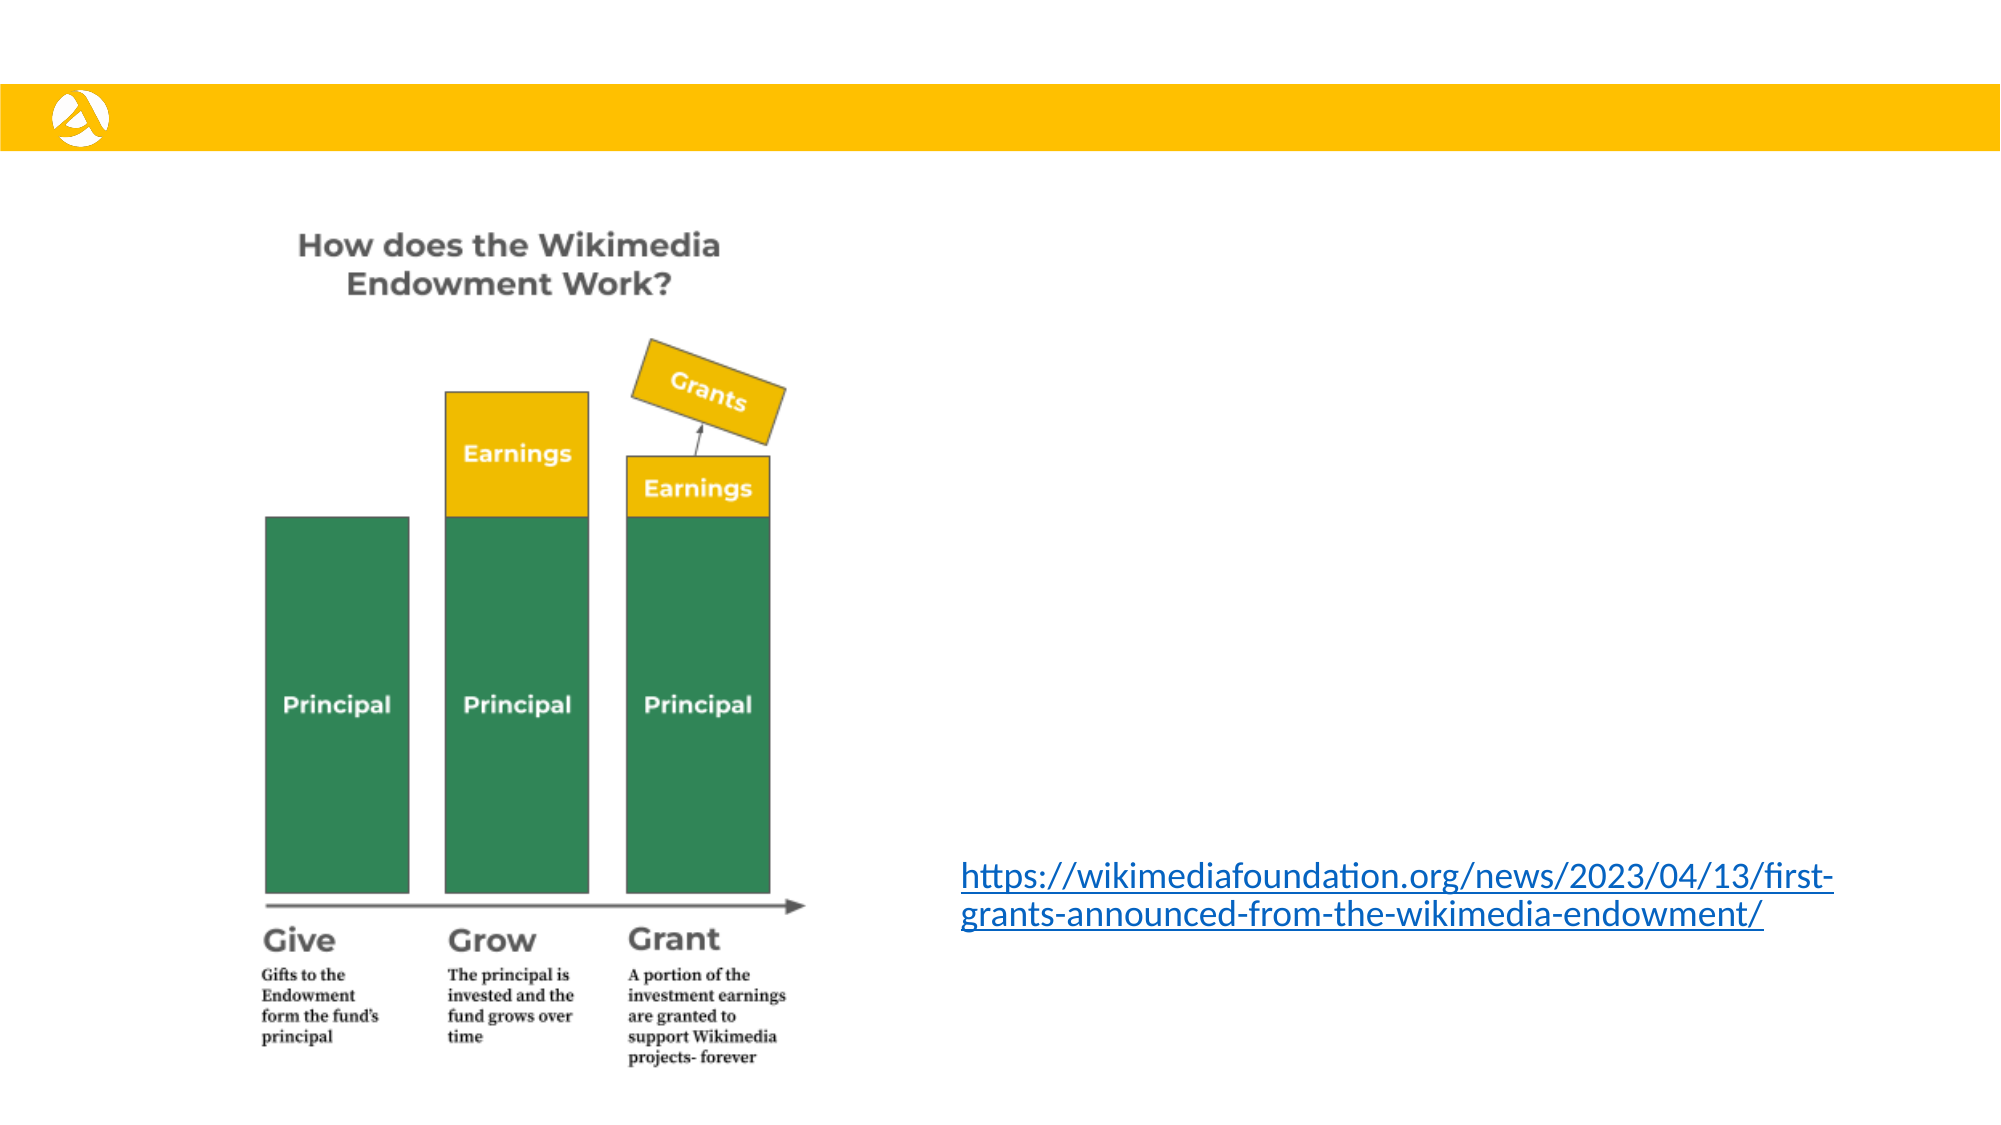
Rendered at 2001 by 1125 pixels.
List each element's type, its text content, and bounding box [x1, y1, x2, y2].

picture [46, 86, 116, 155]
text_box https://wikimediafoundation.org/news/2023/04/13/first-grants-announced-from-the-wikimedia-endowment/ [945, 844, 1859, 904]
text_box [0, 84, 2000, 152]
picture [120, 223, 916, 1090]
